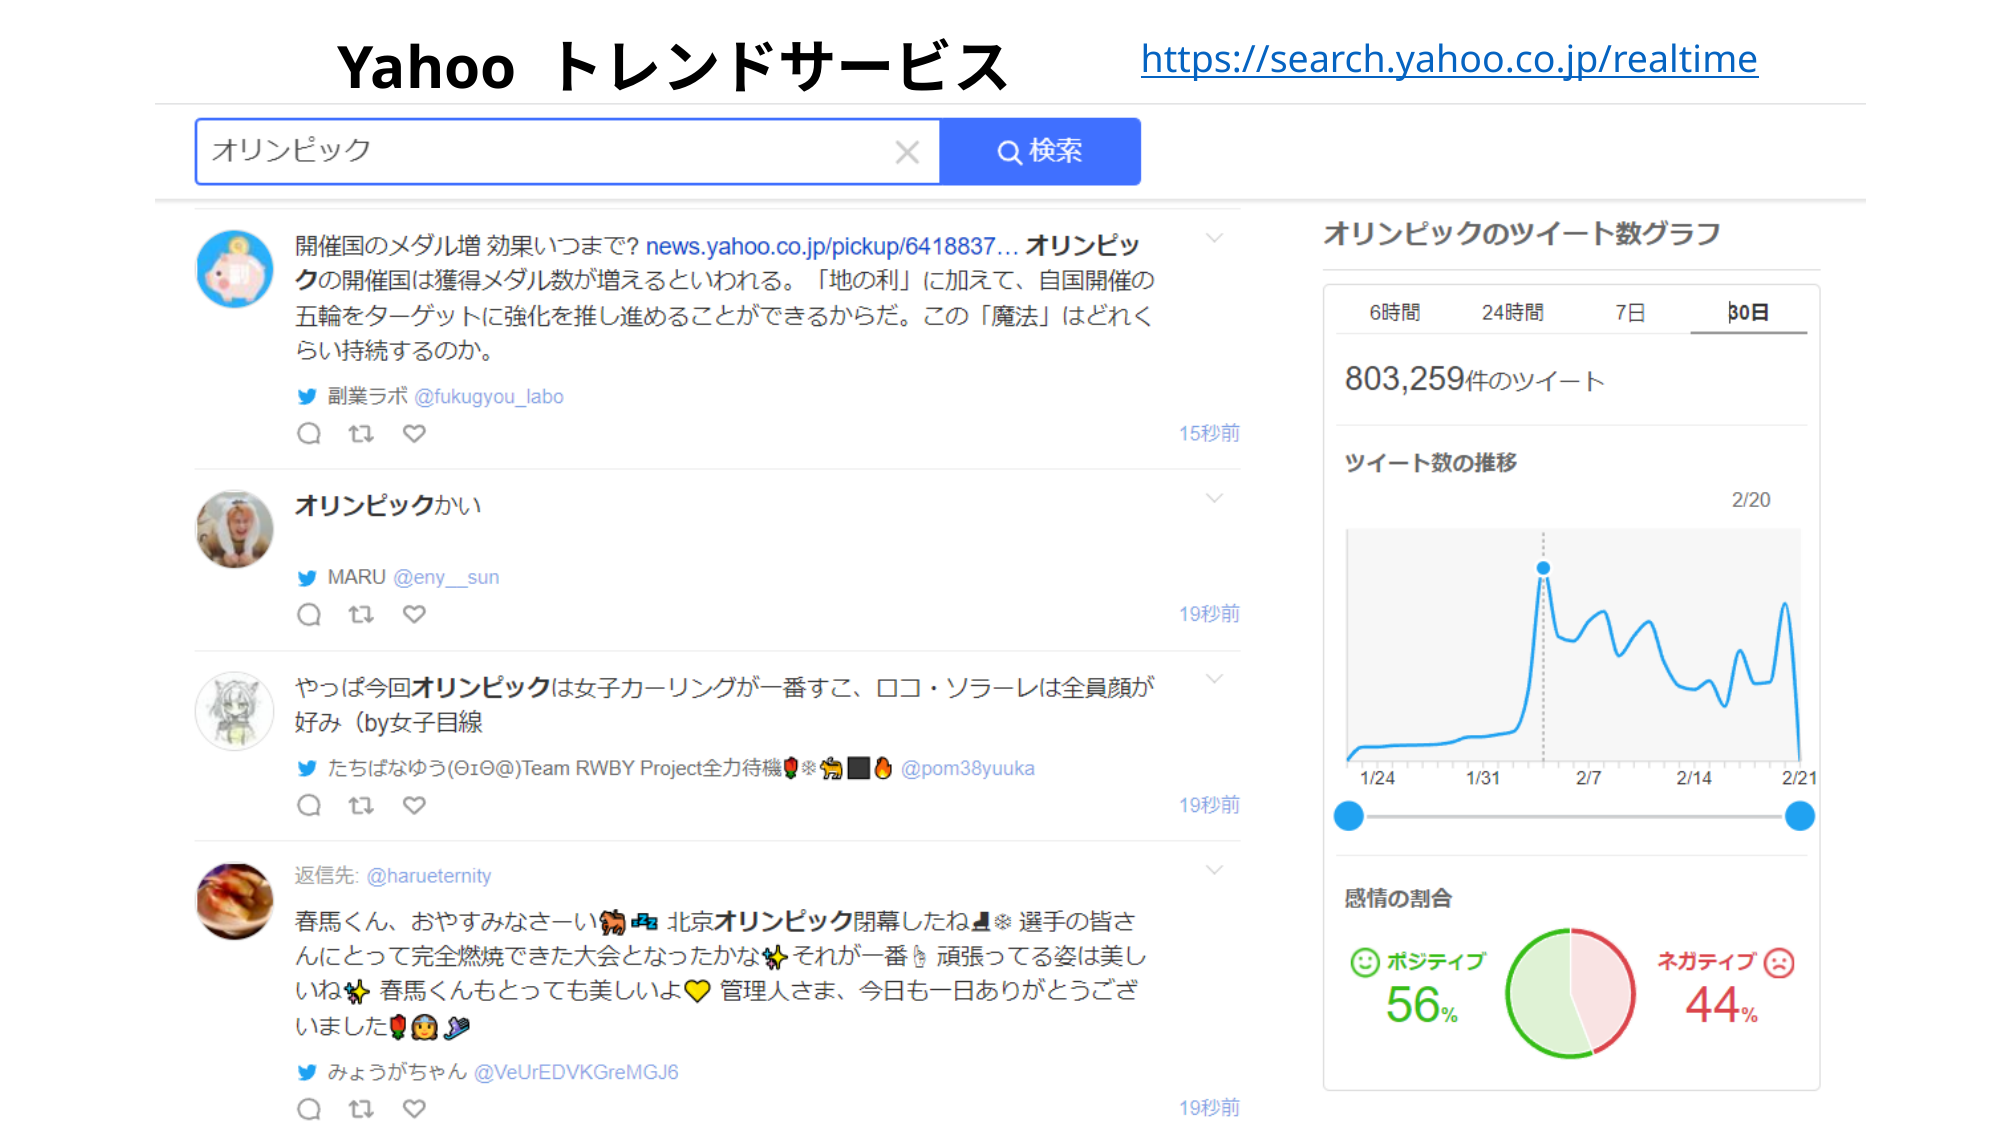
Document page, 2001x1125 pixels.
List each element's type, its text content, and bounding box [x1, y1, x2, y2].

text_box Yahoo トレンドサービス [322, 23, 1027, 102]
text_box https://search.yahoo.co.jp/realtime [1125, 27, 1774, 102]
picture [155, 102, 1866, 1125]
